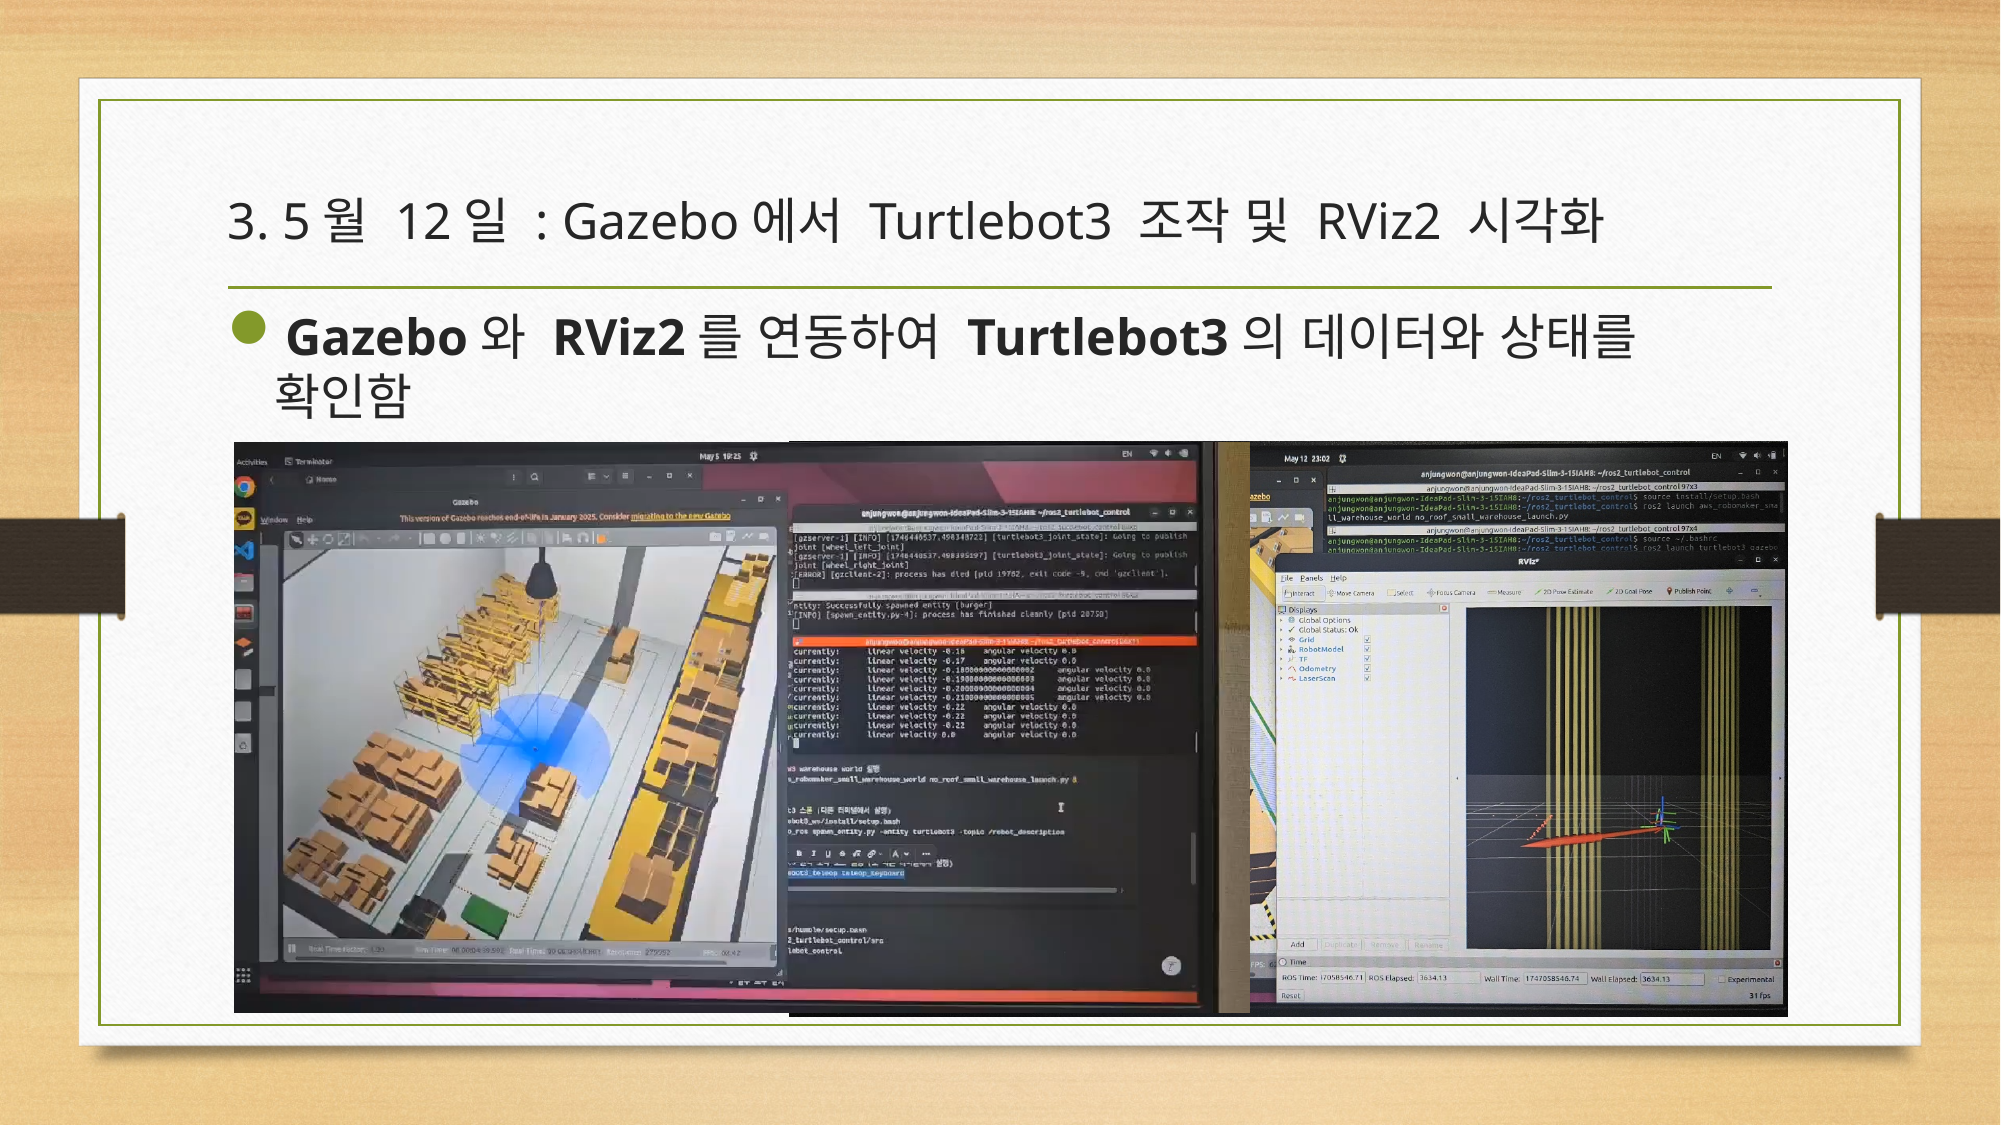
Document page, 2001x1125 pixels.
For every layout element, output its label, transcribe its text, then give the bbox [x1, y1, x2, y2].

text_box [233, 441, 1251, 1015]
list Gazebo와 RViz2를 연동하여 Turtlebot3의 데이터와 상태를 확인함 [212, 297, 1788, 964]
title 3. 5월 12일 : Gazebo에서 Turtlebot3 조작 및 RViz2 시각화 [212, 161, 1788, 278]
picture [0, 0, 2001, 1125]
